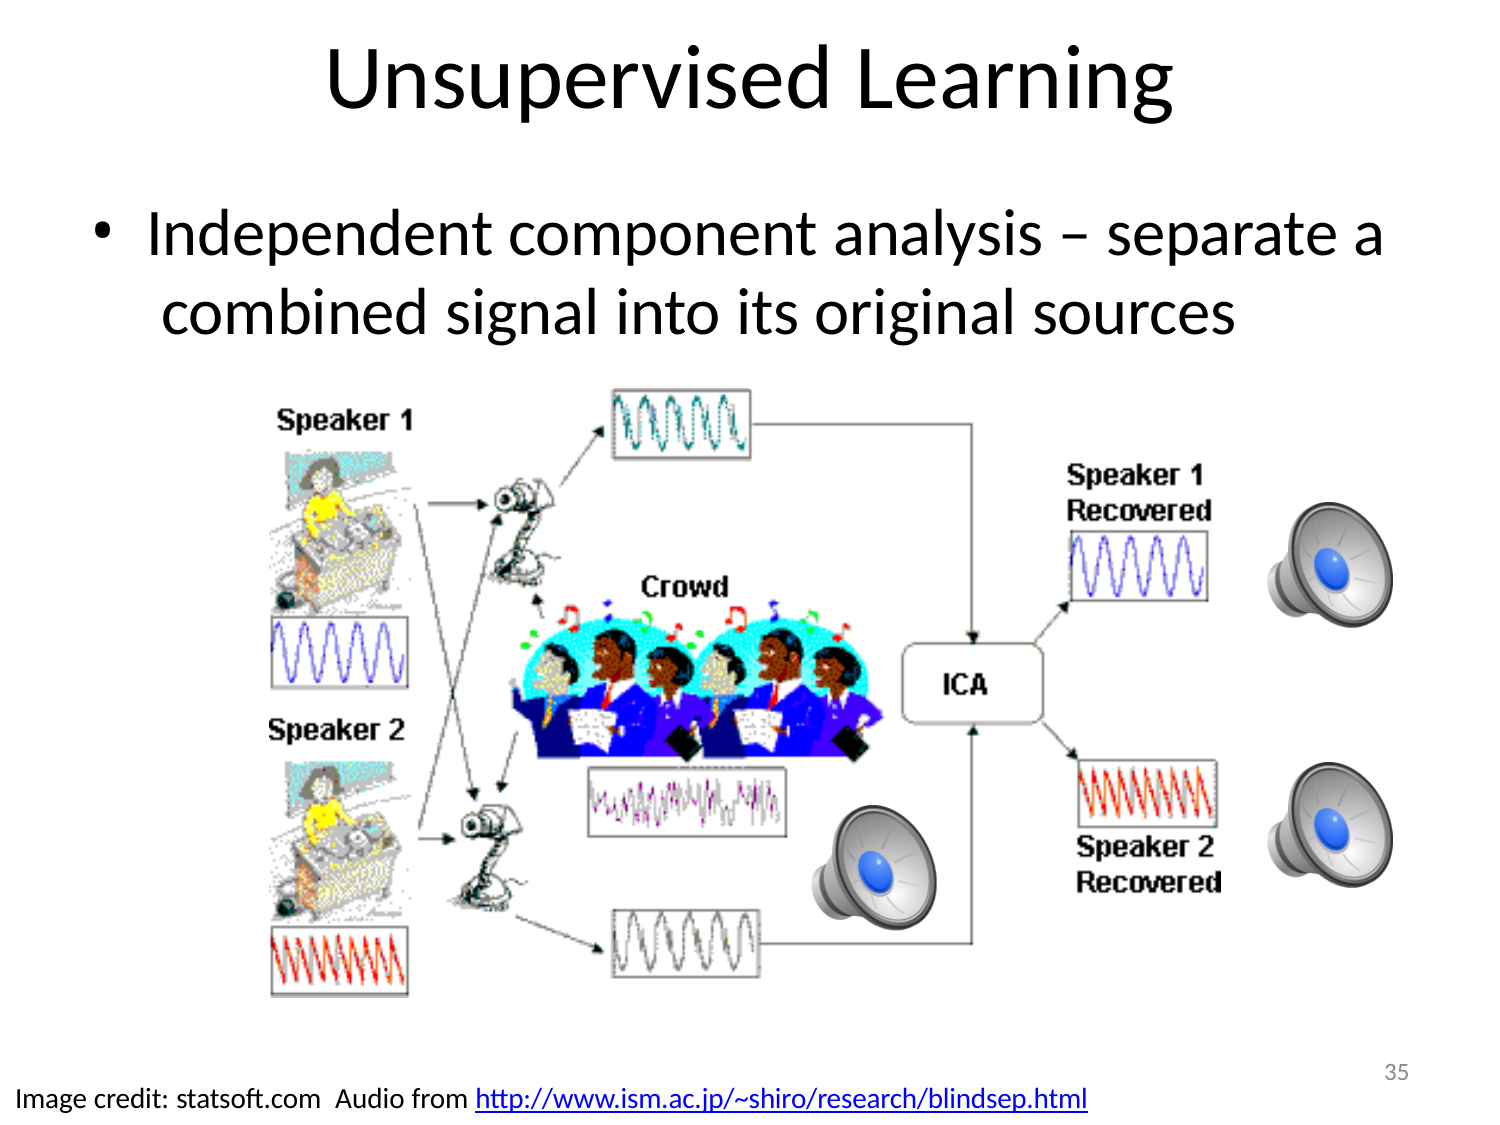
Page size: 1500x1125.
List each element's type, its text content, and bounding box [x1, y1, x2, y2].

text_box Independent component analysis – separate a combined signal into its original sources [87, 184, 1396, 348]
picture [1266, 761, 1393, 888]
picture [1266, 502, 1393, 629]
title Unsupervised Learning [322, 14, 1178, 184]
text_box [269, 388, 1222, 999]
text_box Image credit: statsoft.com Audio from http://www.ism.ac.jp/~shiro/research/blindsep.html [12, 1079, 1105, 1115]
slide_number 35 [1377, 1054, 1416, 1125]
